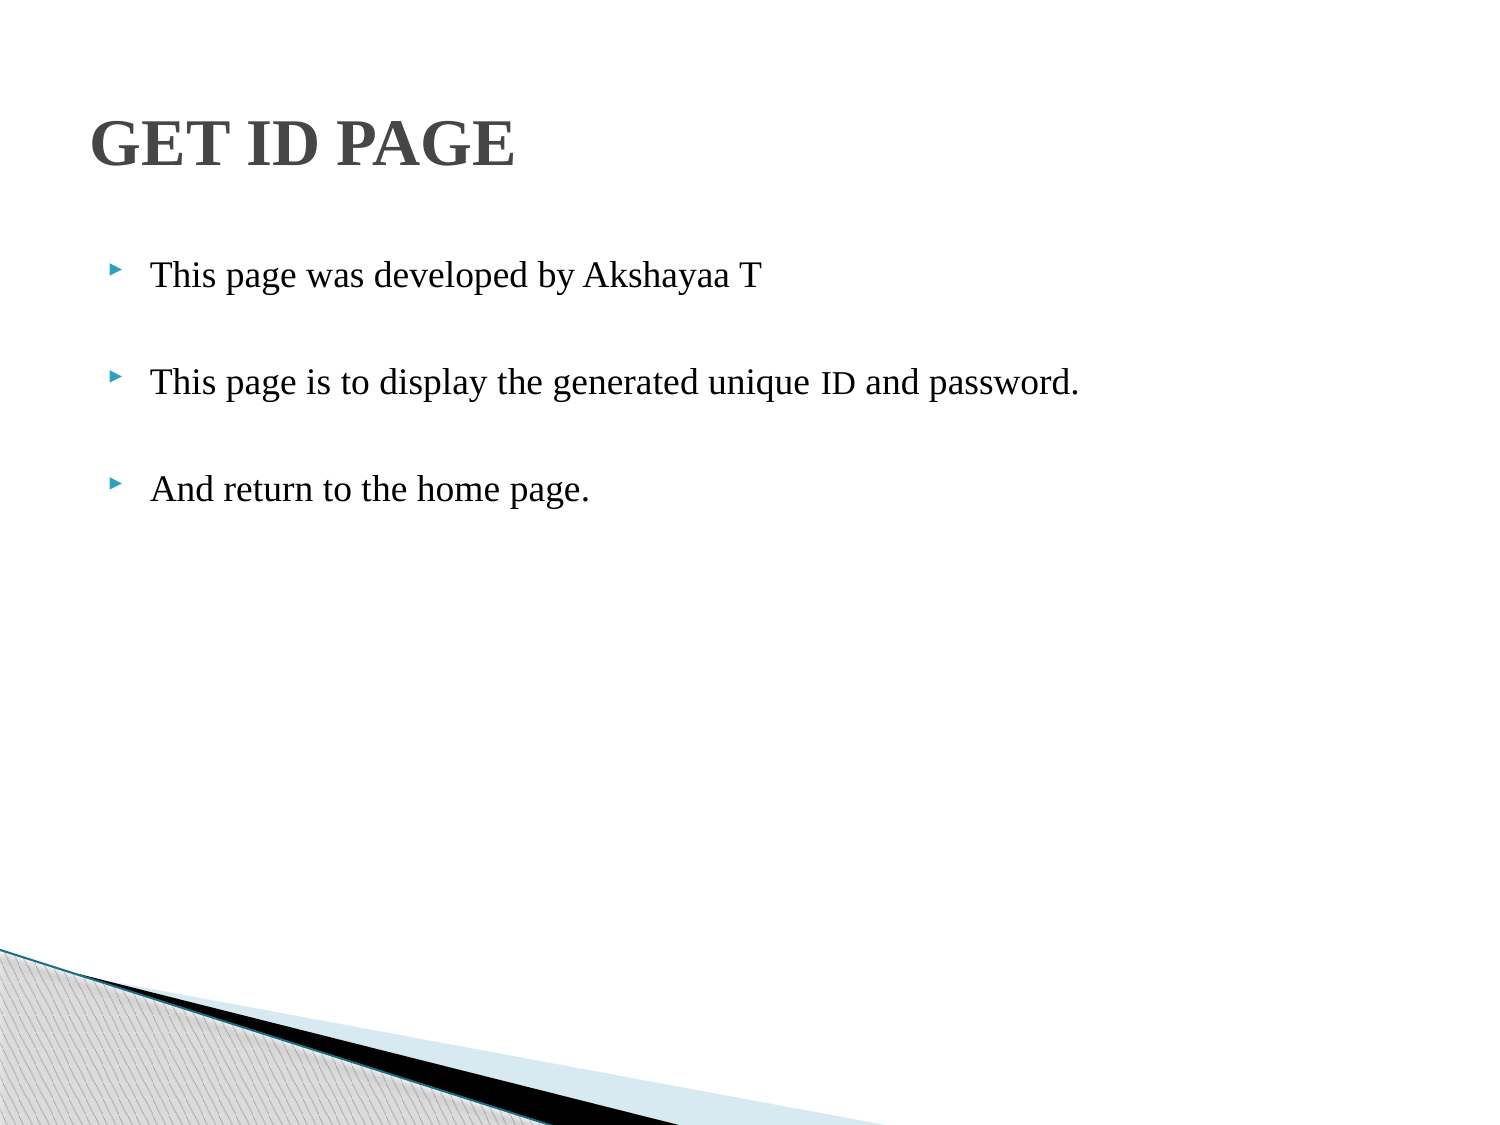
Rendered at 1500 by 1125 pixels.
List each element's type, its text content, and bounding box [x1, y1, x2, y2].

title GET ID PAGE [75, 45, 1425, 233]
list This page was developed by Akshayaa T This page is to display the generated unique ID and password. And return to the home page. [75, 243, 1425, 986]
